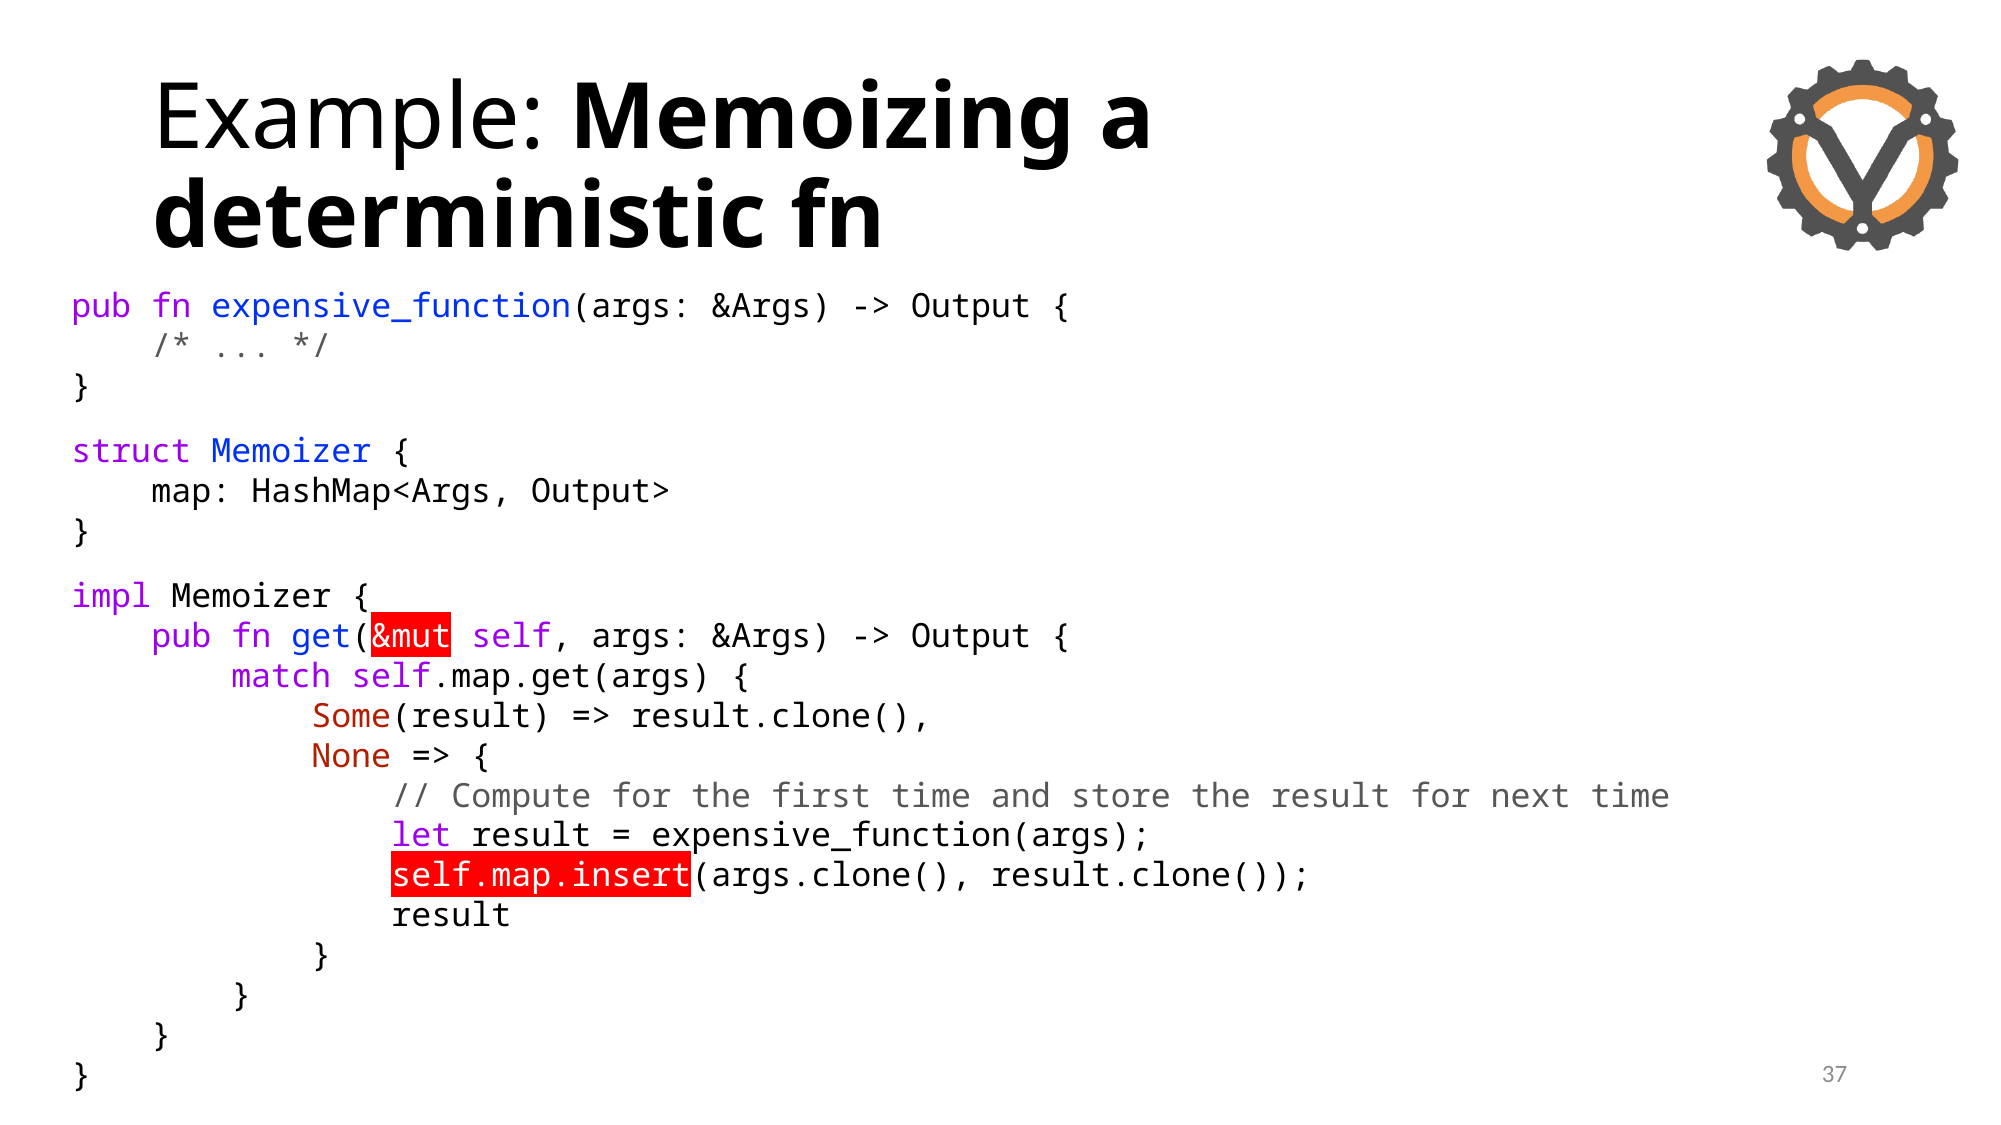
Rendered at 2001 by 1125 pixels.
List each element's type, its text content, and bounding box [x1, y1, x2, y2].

picture [1766, 59, 1959, 252]
title Example: Memoizing a deterministic fn [137, 59, 1751, 277]
text_box pub fn expensive_function(args: &Args) -> Output { /* ... */ } struct Memoizer { map: HashMap<Args, Output> } impl Memoizer { pub fn get(&mut self, args: &Args) -> Output { match self.map.get(args) { Some(result) => result.clone(), None => { // Compute for the first time and store the result for next time let result = expensive_function(args); self.map.insert(args.clone(), result.clone()); result } } } } [56, 277, 2000, 1101]
